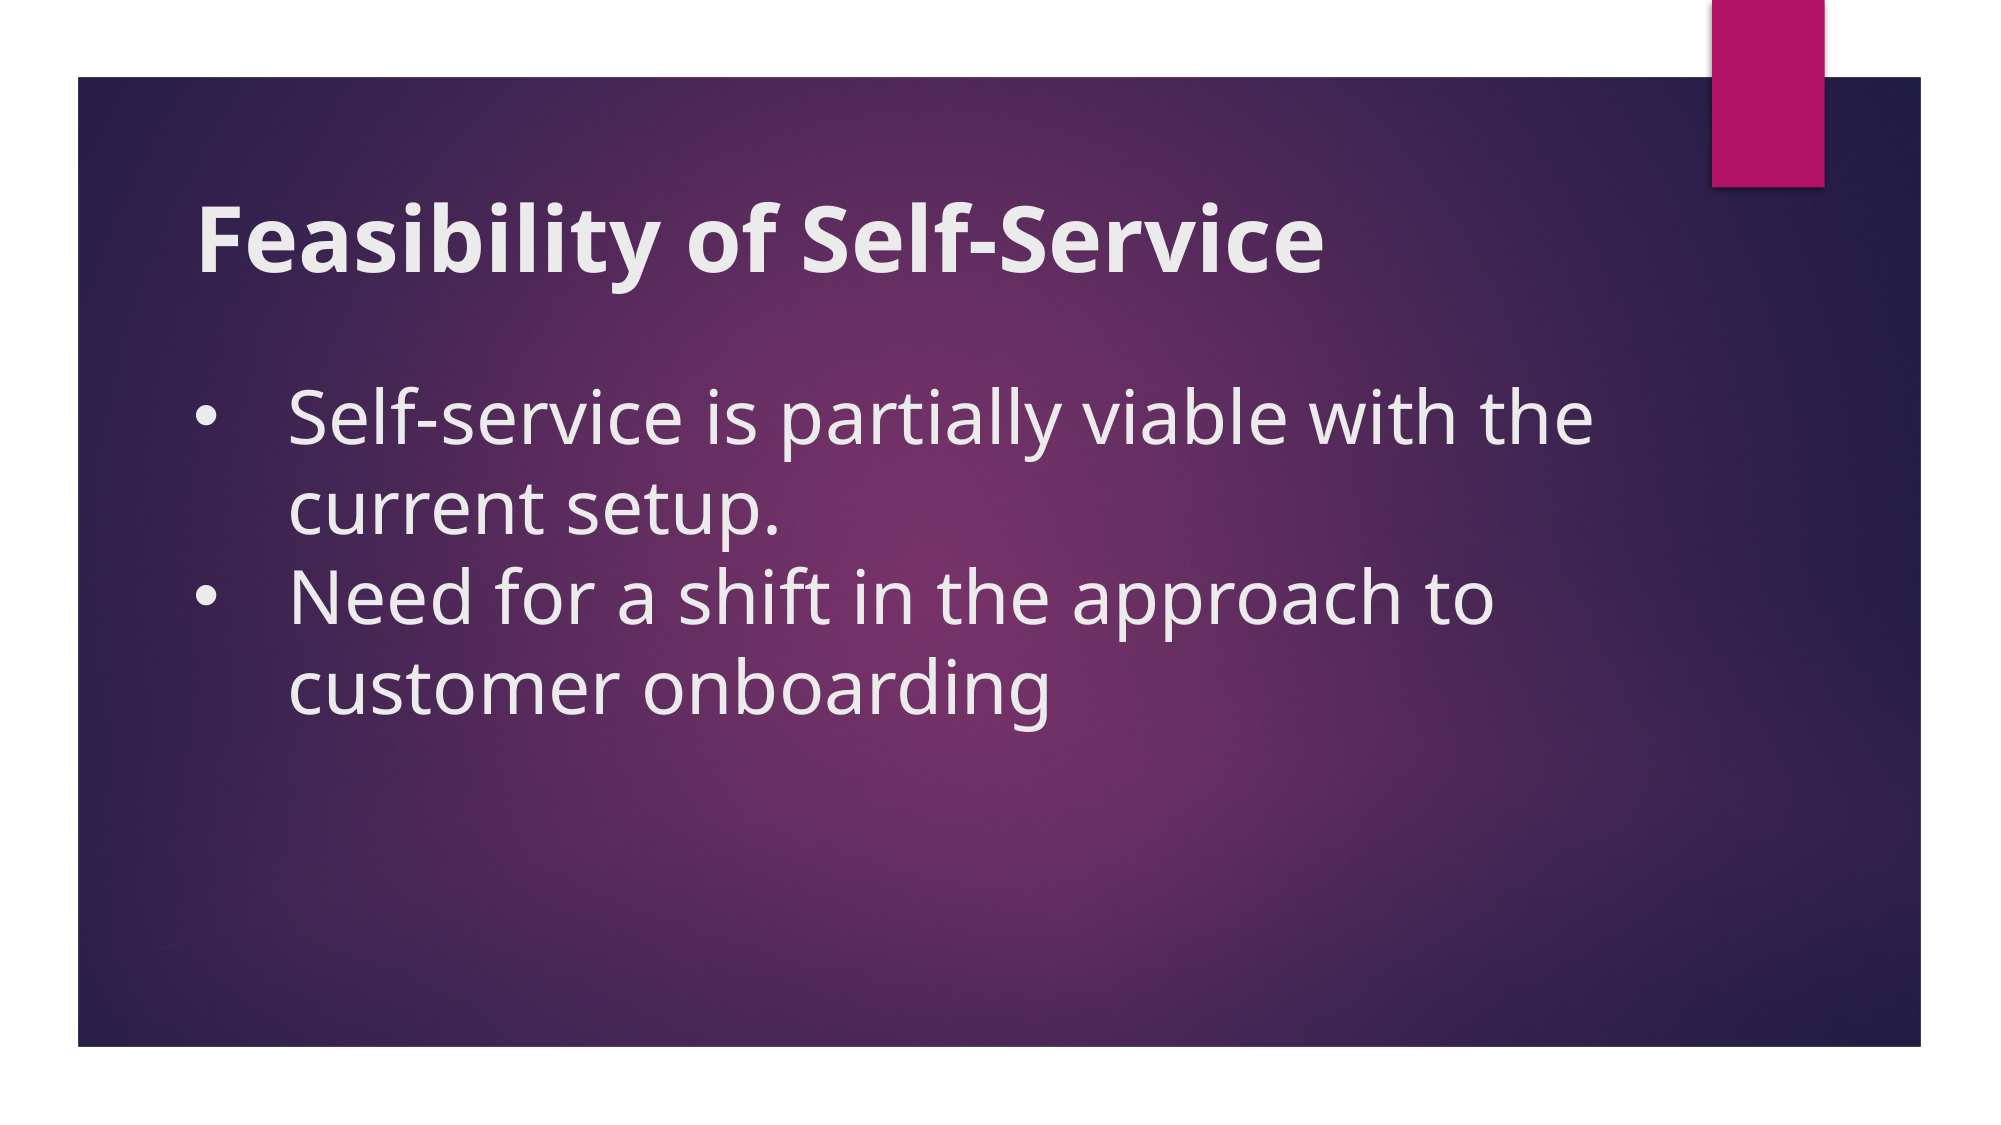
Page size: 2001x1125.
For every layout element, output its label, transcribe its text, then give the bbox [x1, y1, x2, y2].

title Feasibility of Self-Service [179, 148, 1638, 299]
text_box Self-service is partially viable with the current setup. Need for a shift in the approach to customer onboarding [179, 362, 1828, 828]
